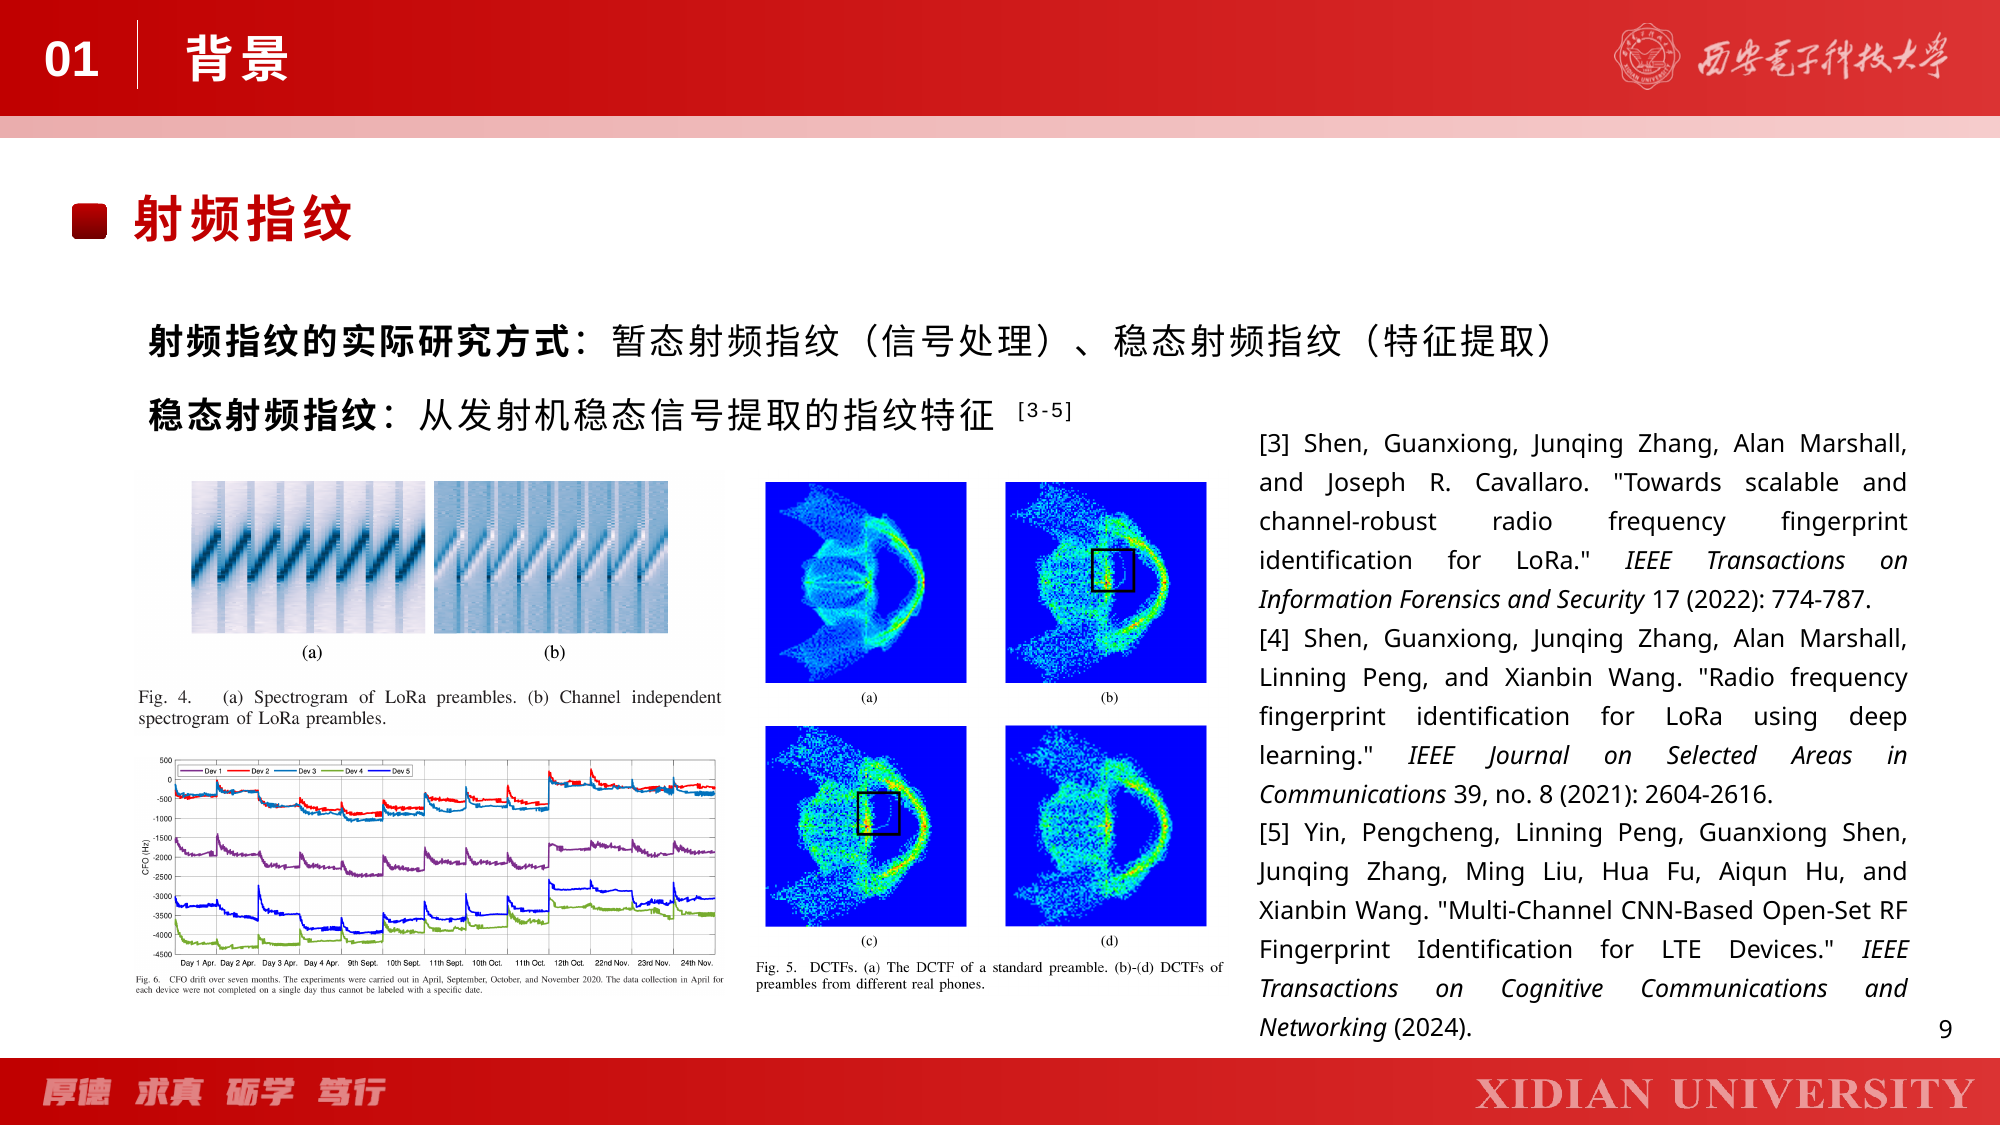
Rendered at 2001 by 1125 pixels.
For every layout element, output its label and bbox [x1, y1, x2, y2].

text_box [21, 22, 1975, 1125]
picture [749, 469, 1229, 996]
text_box [71, 180, 712, 256]
picture [134, 470, 725, 736]
text_box [0, 0, 2000, 1125]
picture [134, 757, 725, 996]
